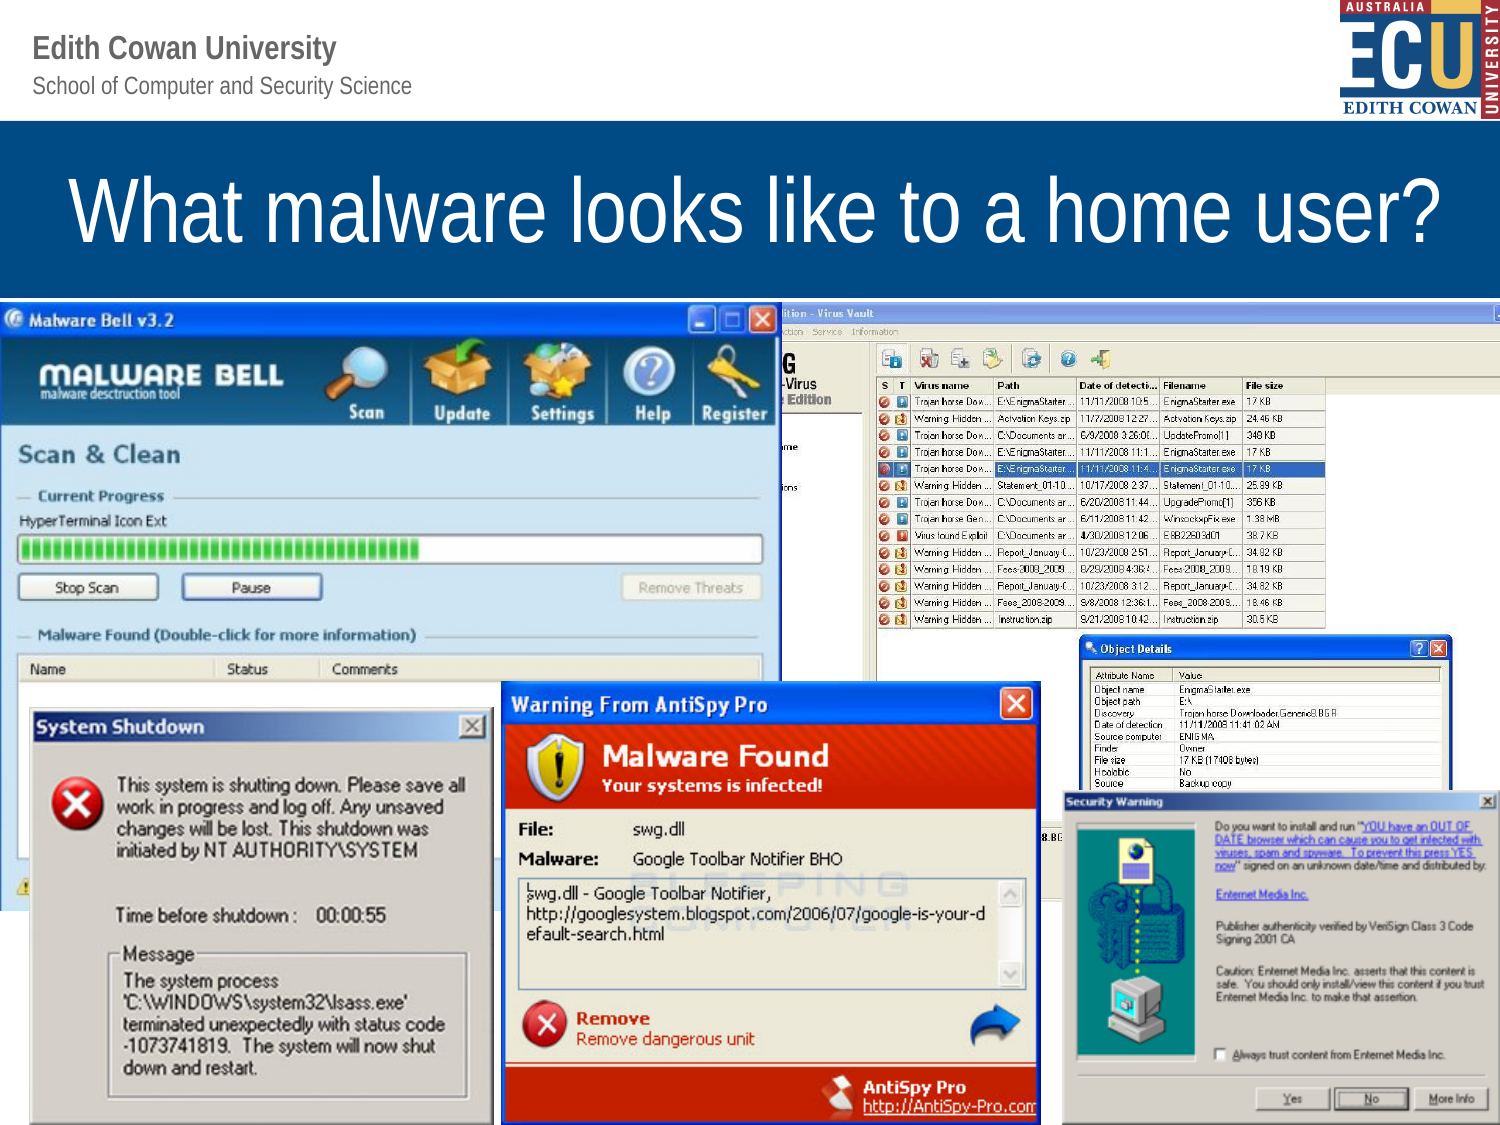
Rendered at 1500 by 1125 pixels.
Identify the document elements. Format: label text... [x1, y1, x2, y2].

picture [0, 302, 1500, 1125]
picture [1340, 0, 1500, 119]
title What malware looks like to a home user? [40, 123, 1460, 289]
